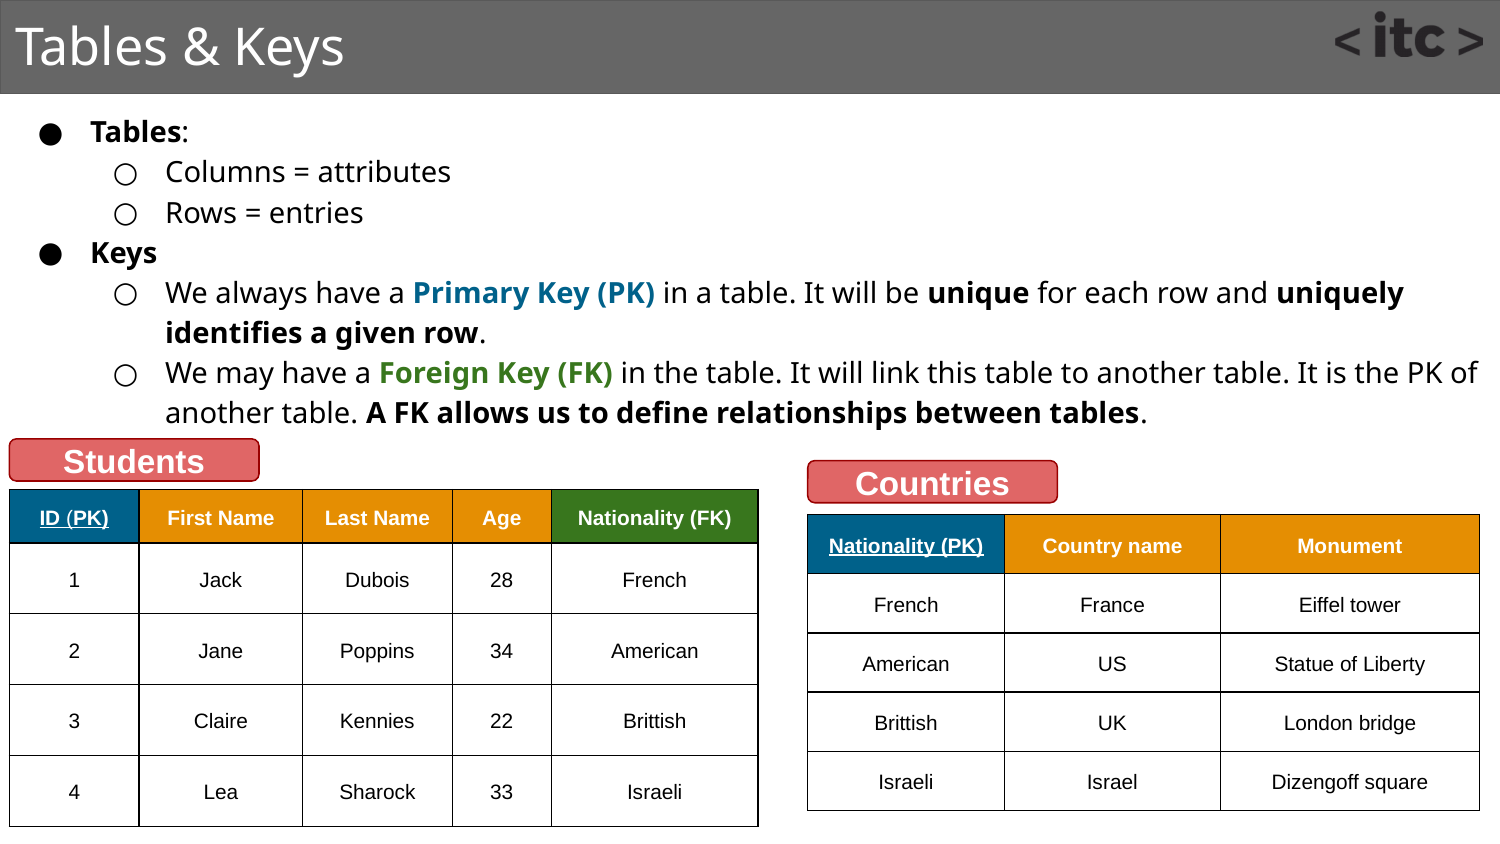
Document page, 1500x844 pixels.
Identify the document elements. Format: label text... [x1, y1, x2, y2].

table_header Nationality (PK) [808, 515, 1004, 573]
table_cell Jack [140, 544, 302, 613]
table_cell Kennies [303, 685, 452, 755]
table_cell Dizengoff square [1221, 752, 1479, 810]
table_cell Israeli [808, 752, 1004, 810]
text_box Students [9, 438, 260, 482]
table_header Nationality (FK) [552, 490, 757, 542]
table_cell 34 [453, 614, 551, 684]
text_box Countries [807, 460, 1058, 503]
table_cell Sharock [303, 756, 452, 826]
table_cell Israel [1005, 752, 1220, 810]
table_cell French [808, 574, 1004, 632]
table_cell London bridge [1221, 693, 1479, 751]
table_cell US [1005, 634, 1220, 691]
table_cell France [1005, 574, 1220, 632]
table_cell UK [1005, 693, 1220, 751]
table_header Last Name [303, 490, 452, 542]
table_cell French [552, 544, 757, 613]
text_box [0, 0, 1500, 94]
table_cell Brittish [808, 693, 1004, 751]
table_cell 3 [10, 685, 138, 755]
table_header Country name [1005, 515, 1220, 573]
table_cell Claire [140, 685, 302, 755]
text_box Tables: Columns = attributes Rows = entries Keys We always have a Primary Key (PK) in a table. It will be unique for each row and uniquely identifies a given row. We may have a Foreign Key (FK) in the table. It will link this table to another table. It is the PK of another table. A FK allows us to define relationships between tables. [0, 101, 1500, 431]
table_cell Israeli [552, 756, 757, 826]
table_cell 1 [10, 544, 138, 613]
table_cell 22 [453, 685, 551, 755]
table_cell 2 [10, 614, 138, 684]
table_header Age [453, 490, 551, 542]
table_header First Name [140, 490, 302, 542]
table_cell 28 [453, 544, 551, 613]
table_cell Jane [140, 614, 302, 684]
table_cell American [808, 634, 1004, 691]
table_cell Brittish [552, 685, 757, 755]
table_header ID (PK) [10, 490, 138, 542]
table_cell Eiffel tower [1221, 574, 1479, 632]
table_cell Dubois [303, 544, 452, 613]
table_cell 4 [10, 756, 138, 826]
table_cell Poppins [303, 614, 452, 684]
table_cell Lea [140, 756, 302, 826]
table_cell 33 [453, 756, 551, 826]
table_cell American [552, 614, 757, 684]
table_header Monument [1221, 515, 1479, 573]
table_cell Statue of Liberty [1221, 634, 1479, 691]
